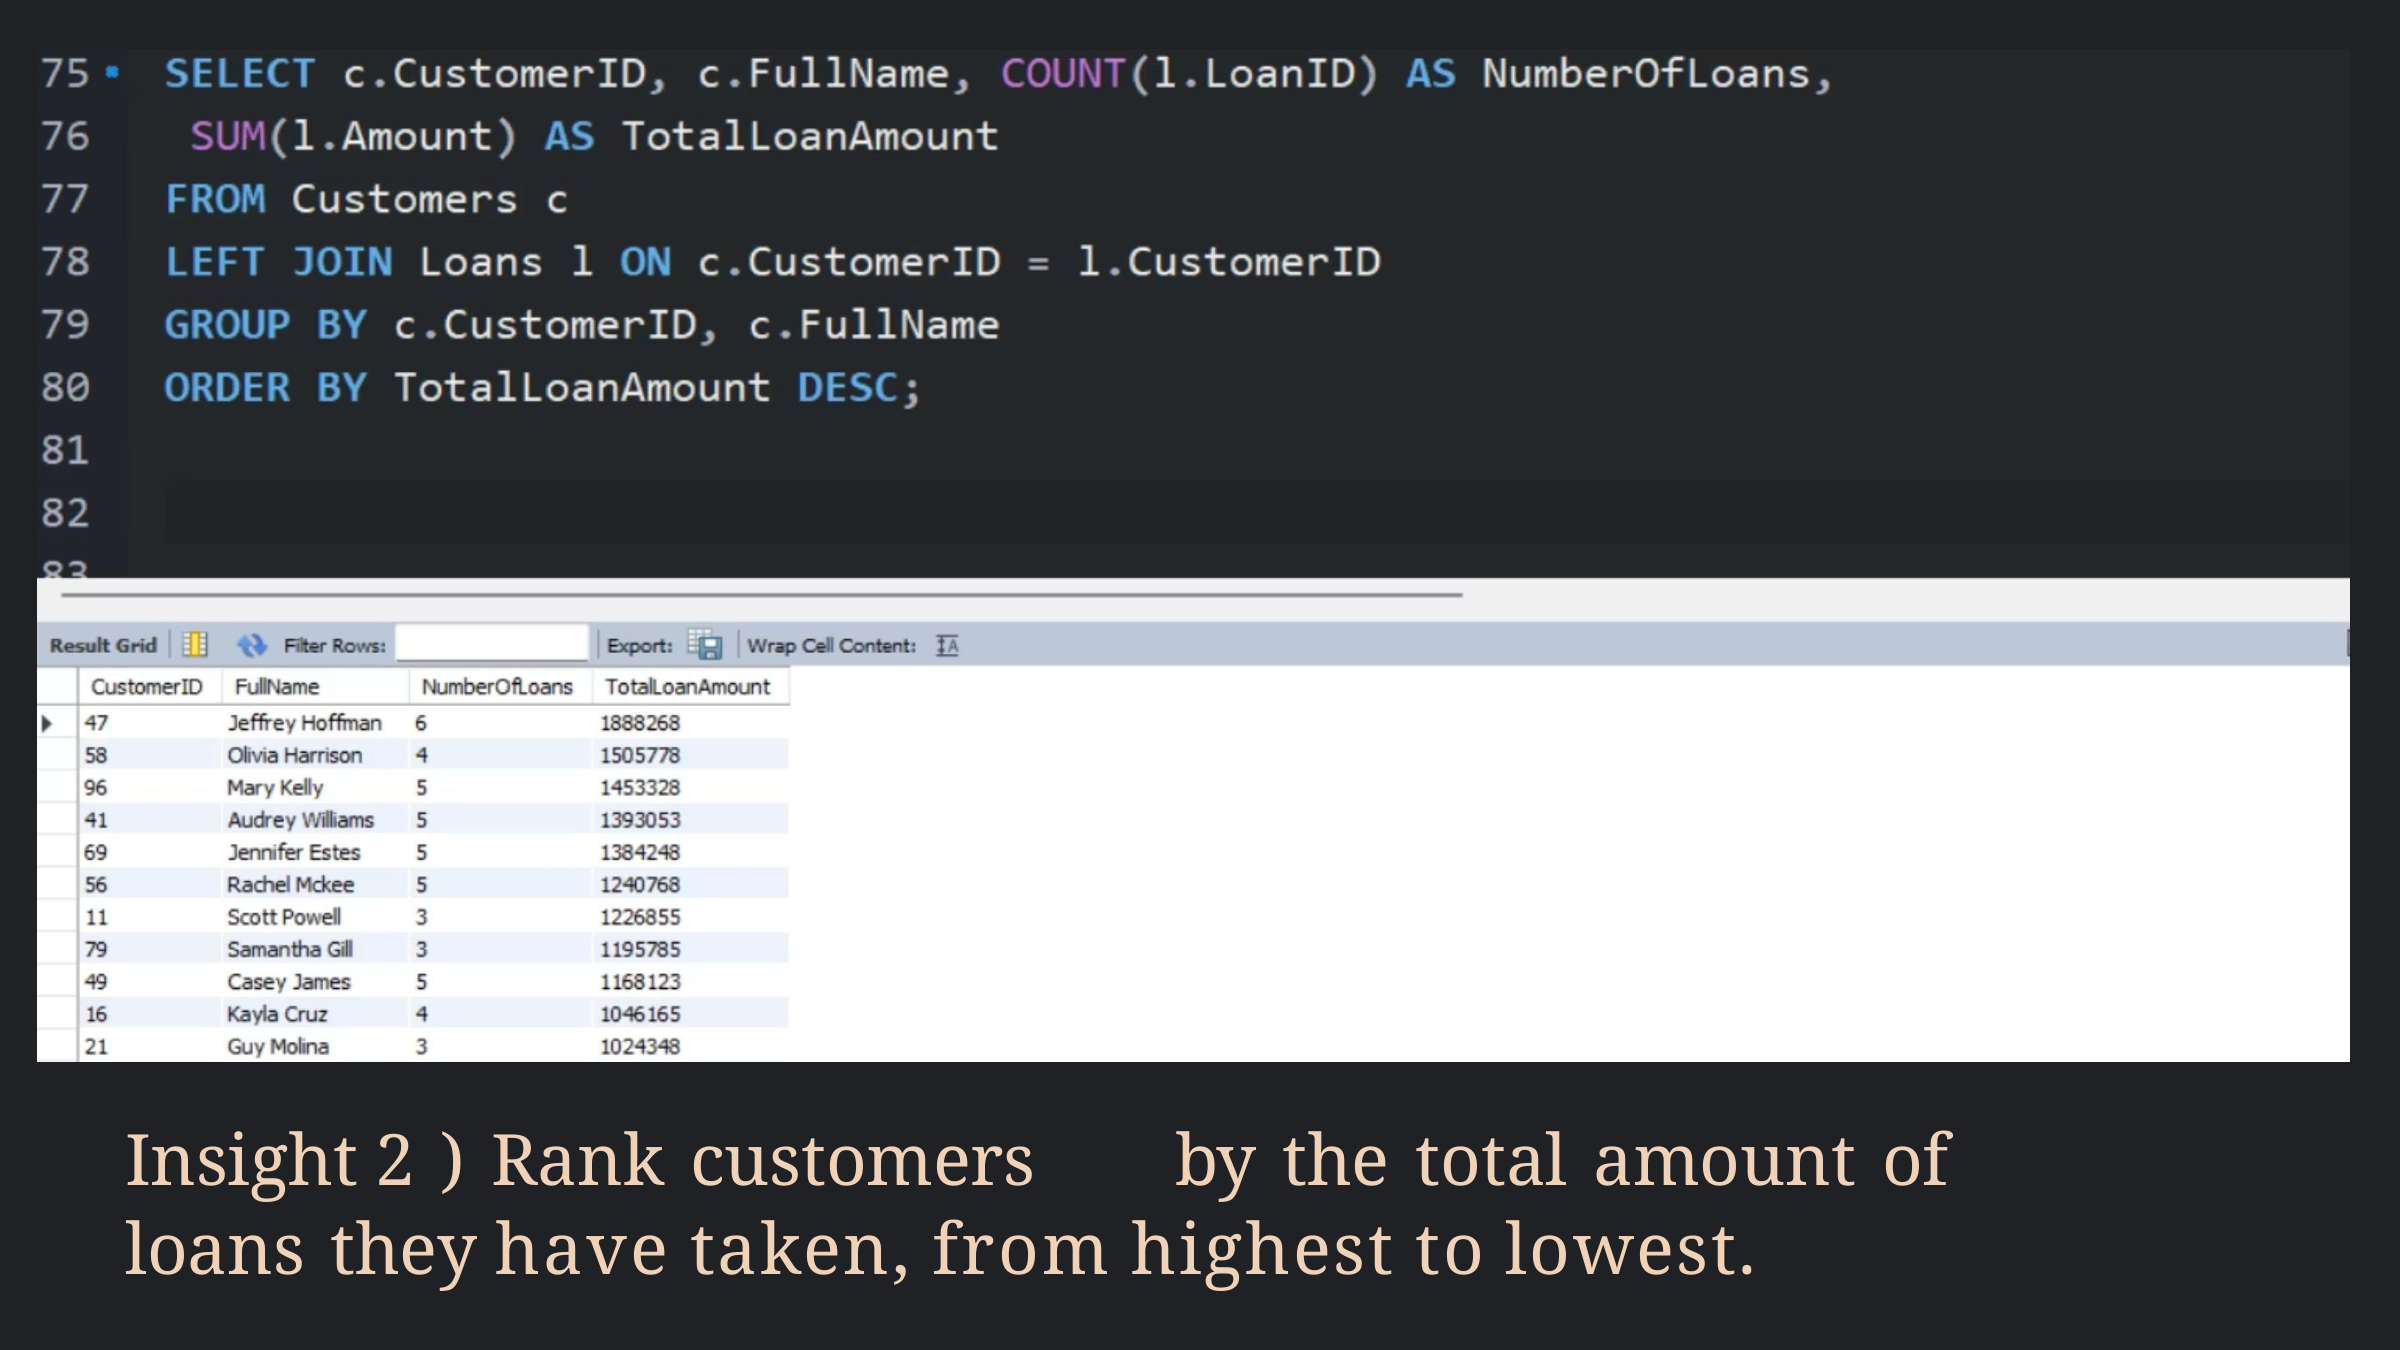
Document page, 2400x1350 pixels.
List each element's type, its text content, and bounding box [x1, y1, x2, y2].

text_box Insight 2 ) Rank customers by the total amount of loans they have taken, from highest to lowest. [122, 1110, 2107, 1289]
picture [37, 49, 2351, 1062]
